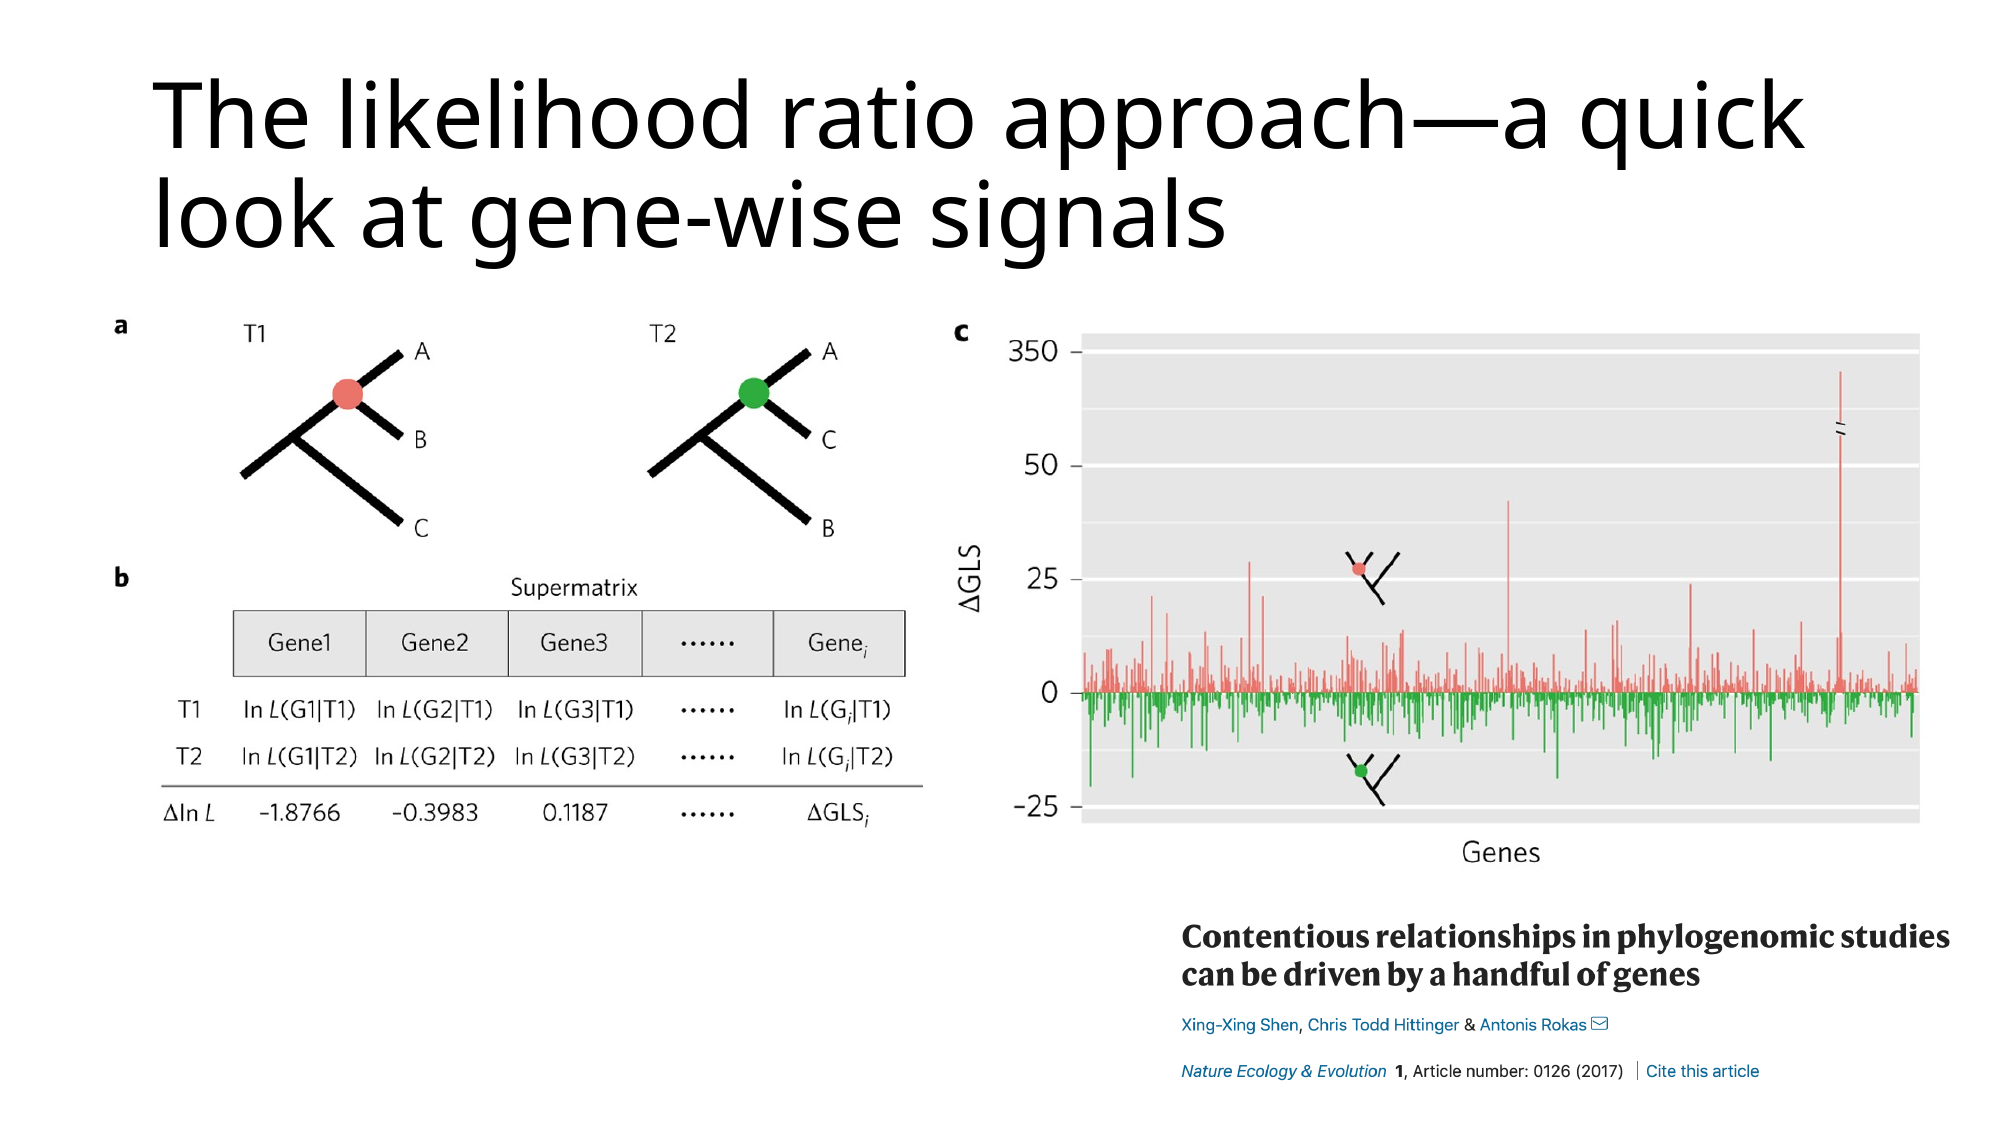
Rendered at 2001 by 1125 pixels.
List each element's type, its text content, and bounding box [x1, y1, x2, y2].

picture [113, 309, 1960, 886]
picture [1181, 917, 1960, 1083]
title The likelihood ratio approach—a quick look at gene-wise signals [137, 59, 1863, 278]
